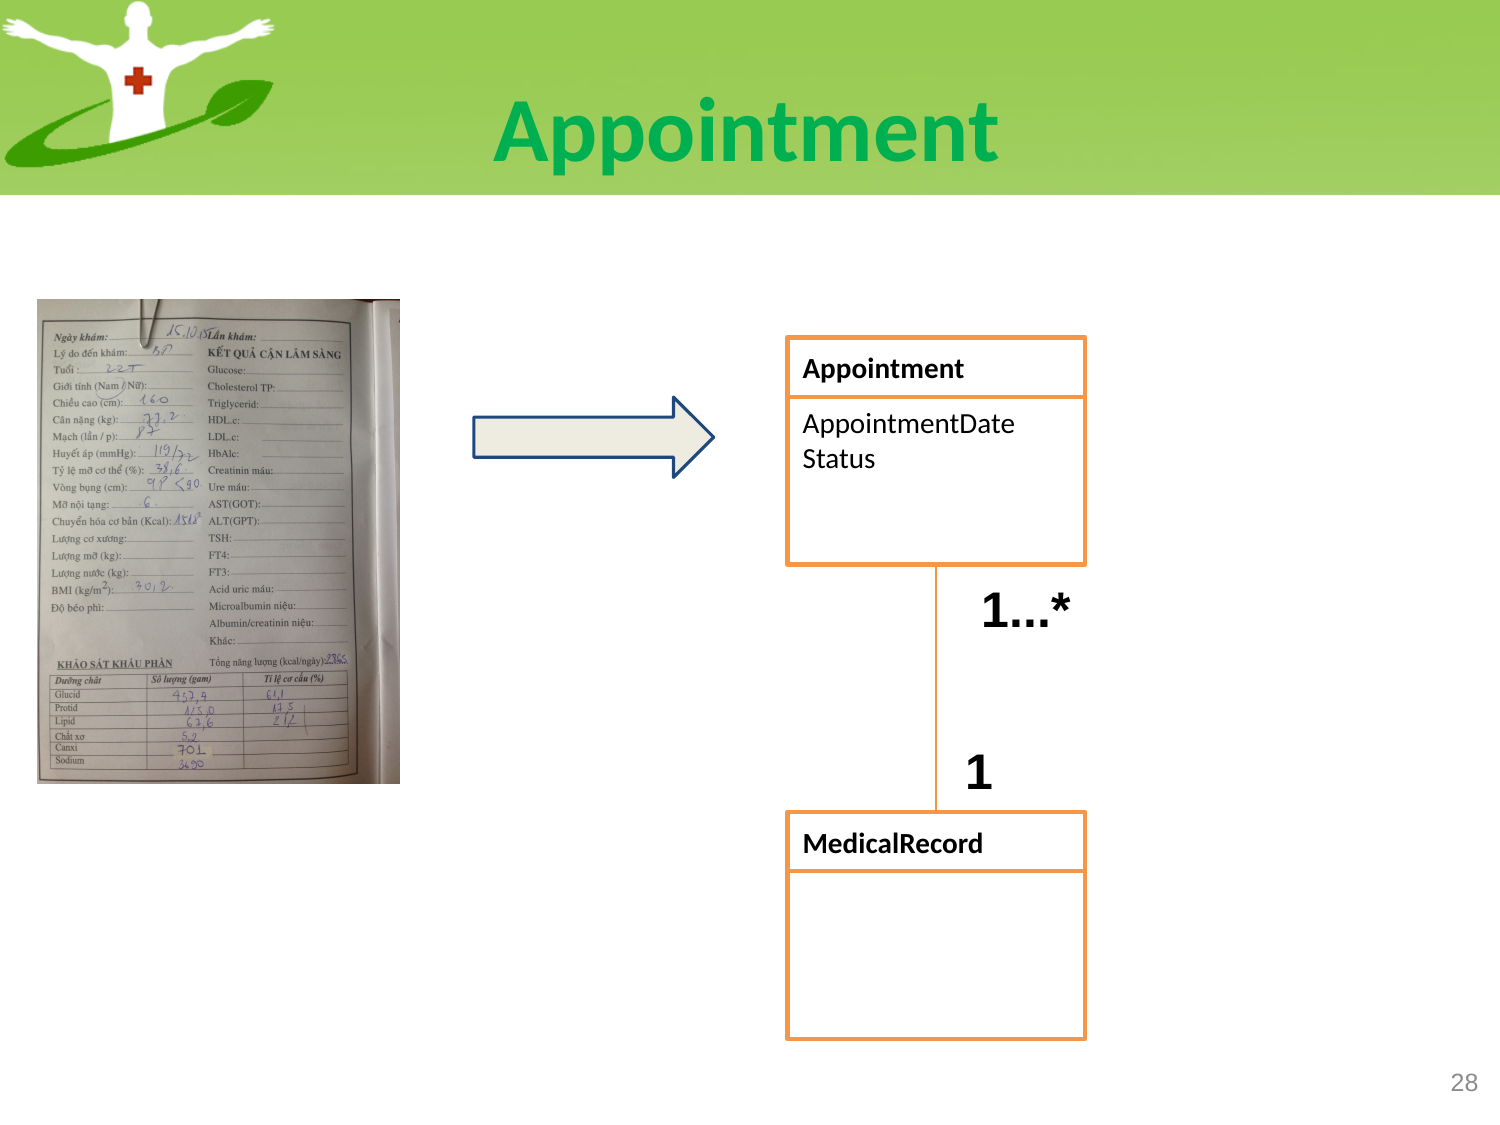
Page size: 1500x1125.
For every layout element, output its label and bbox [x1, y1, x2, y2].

text_box [787, 811, 1086, 1040]
picture [0, 0, 1500, 1125]
text_box [787, 337, 1086, 565]
